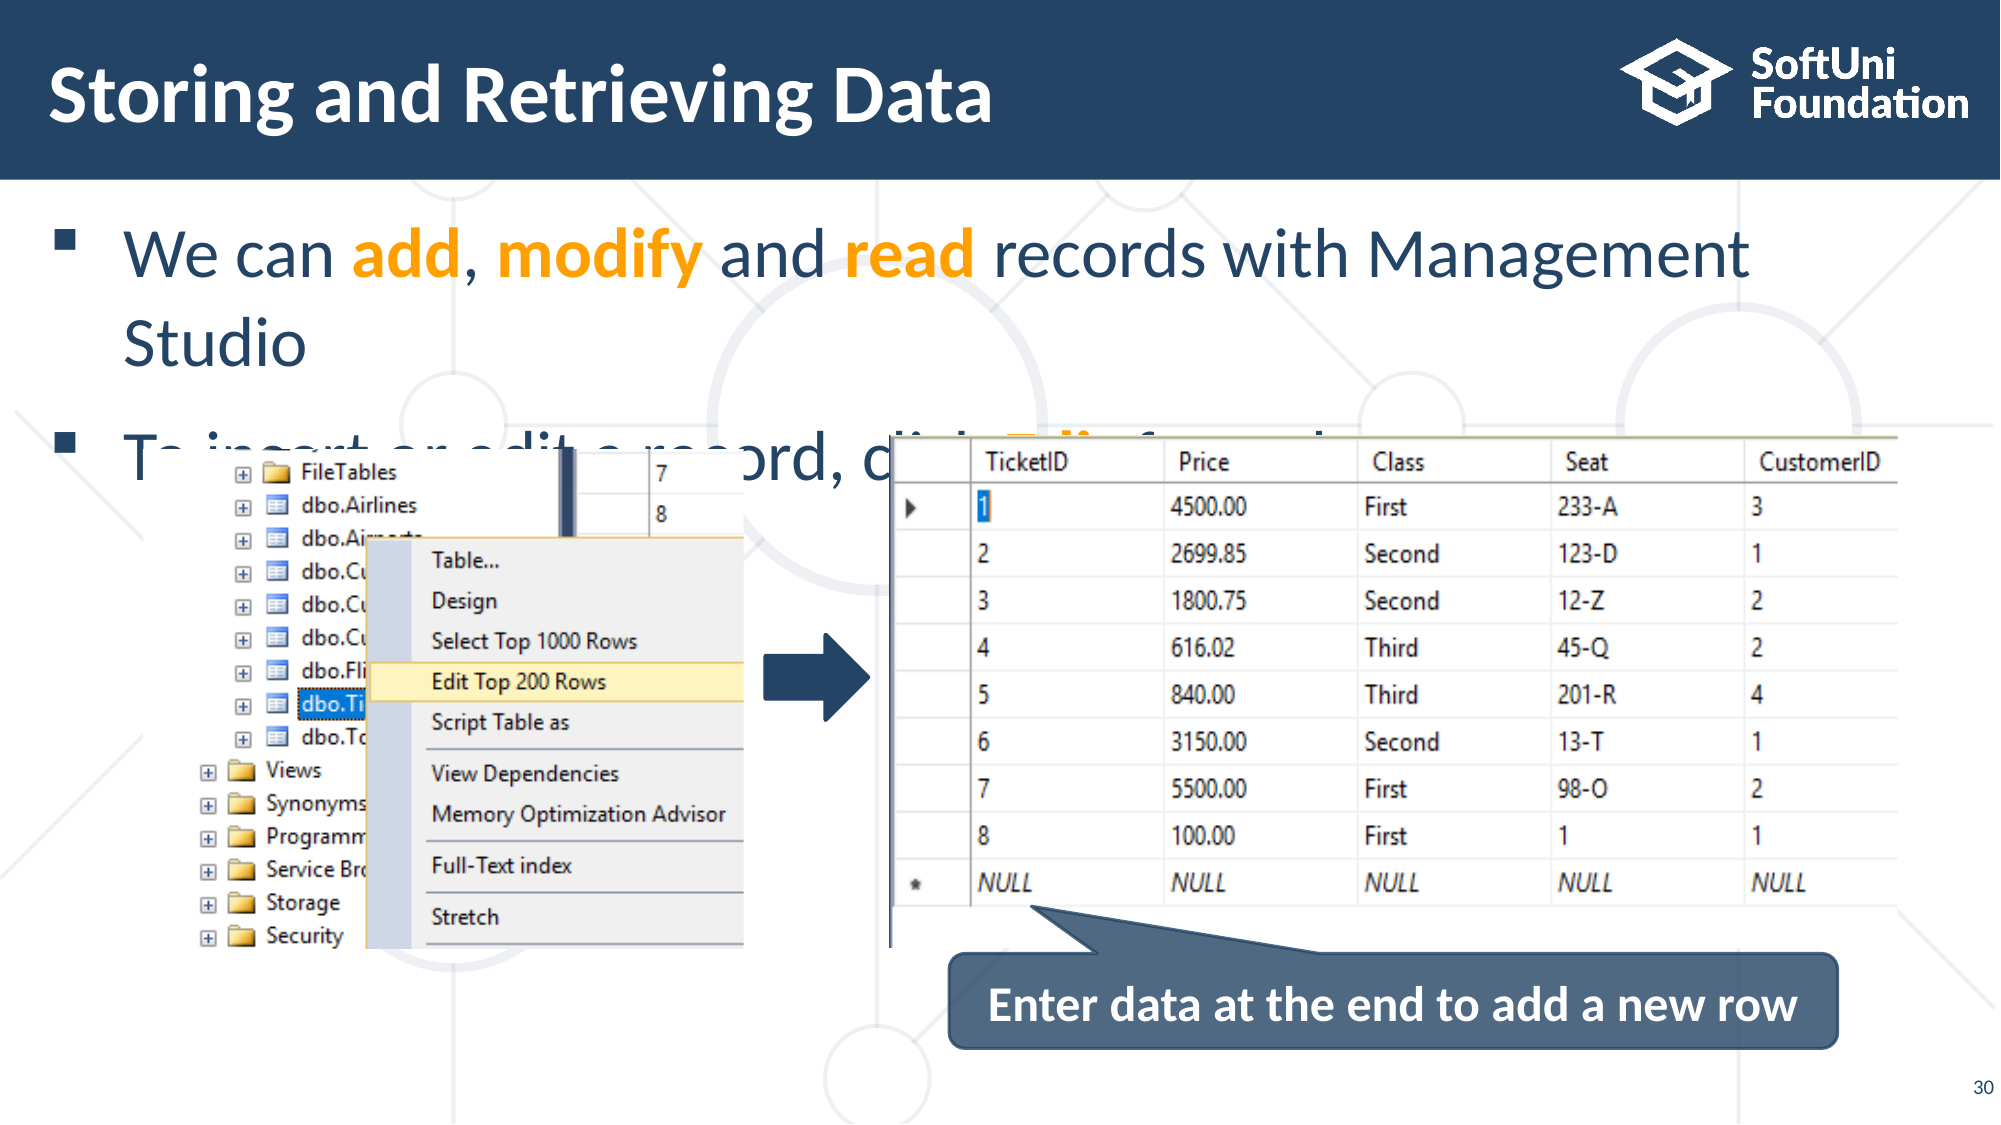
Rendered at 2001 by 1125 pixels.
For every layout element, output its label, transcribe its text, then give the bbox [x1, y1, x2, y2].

picture [1619, 38, 1968, 126]
title Storing and Retrieving Data [31, 16, 1591, 162]
list We can add, modify and read records with Management Studio To insert or edit a record, click Edit from the context menu [31, 196, 1970, 1050]
picture [142, 449, 744, 949]
text_box [763, 632, 871, 722]
text_box Enter data at the end to add a new row [946, 956, 1840, 1051]
slide_number 30 [1929, 1070, 2000, 1103]
picture [888, 435, 1898, 948]
